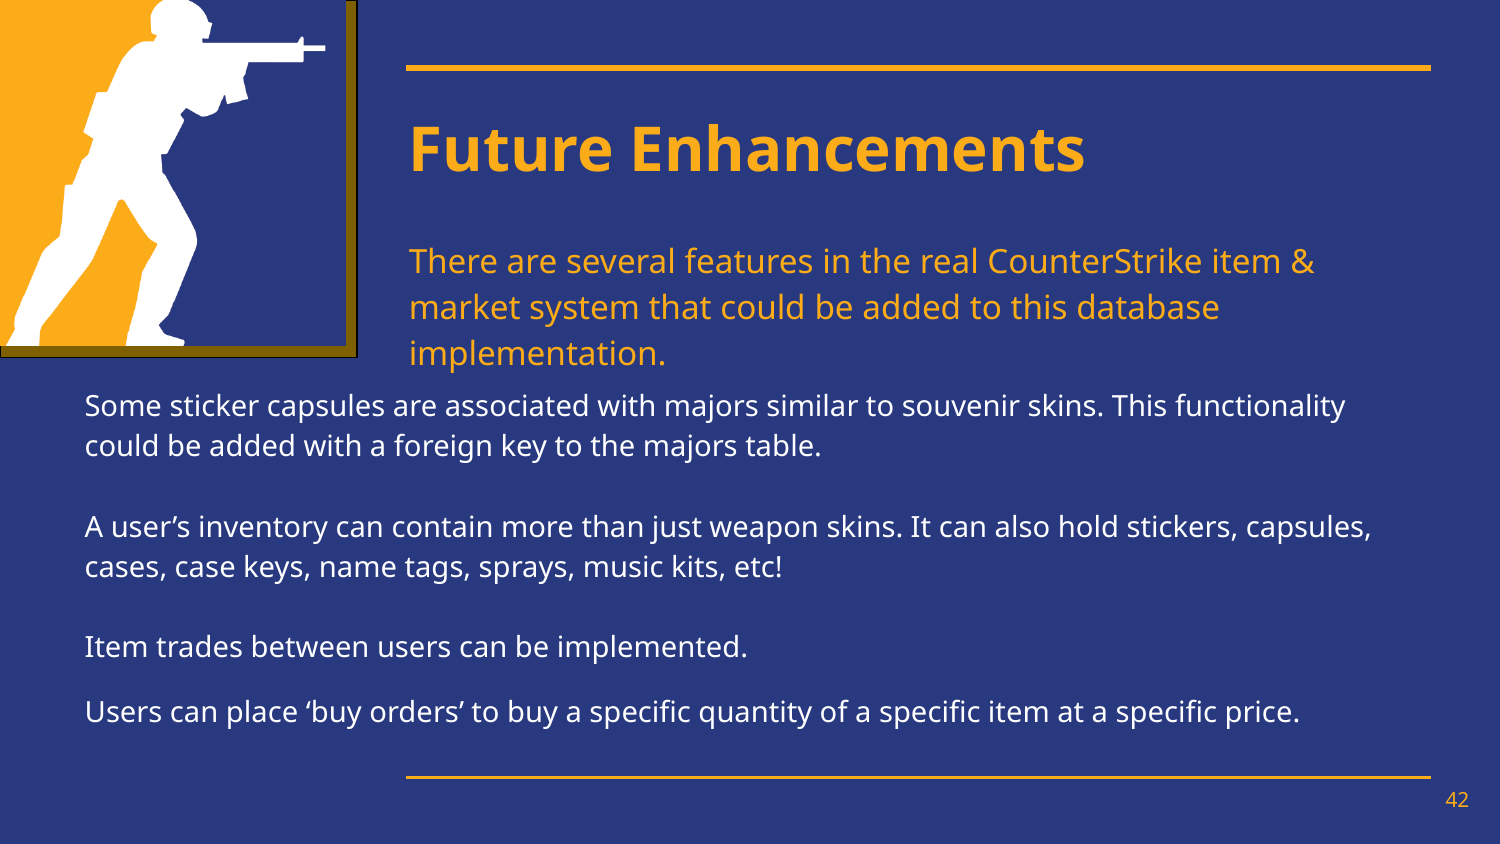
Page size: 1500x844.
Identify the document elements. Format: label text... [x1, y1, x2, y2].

text_box Some sticker capsules are associated with majors similar to souvenir skins. This functionality could be added with a foreign key to the majors table. A user’s inventory can contain more than just weapon skins. It can also hold stickers, capsules, cases, case keys, name tags, sprays, music kits, etc! Item trades between users can be implemented. Users can place ‘buy orders’ to buy a specific quantity of a specific item at a specific price. [69, 367, 1431, 744]
picture [0, 0, 346, 346]
slide_number ‹#› [1394, 769, 1484, 834]
list There are several features in the real CounterStrike item & market system that could be added to this database implementation. [393, 219, 1431, 367]
title Future Enhancements [393, 94, 1431, 199]
